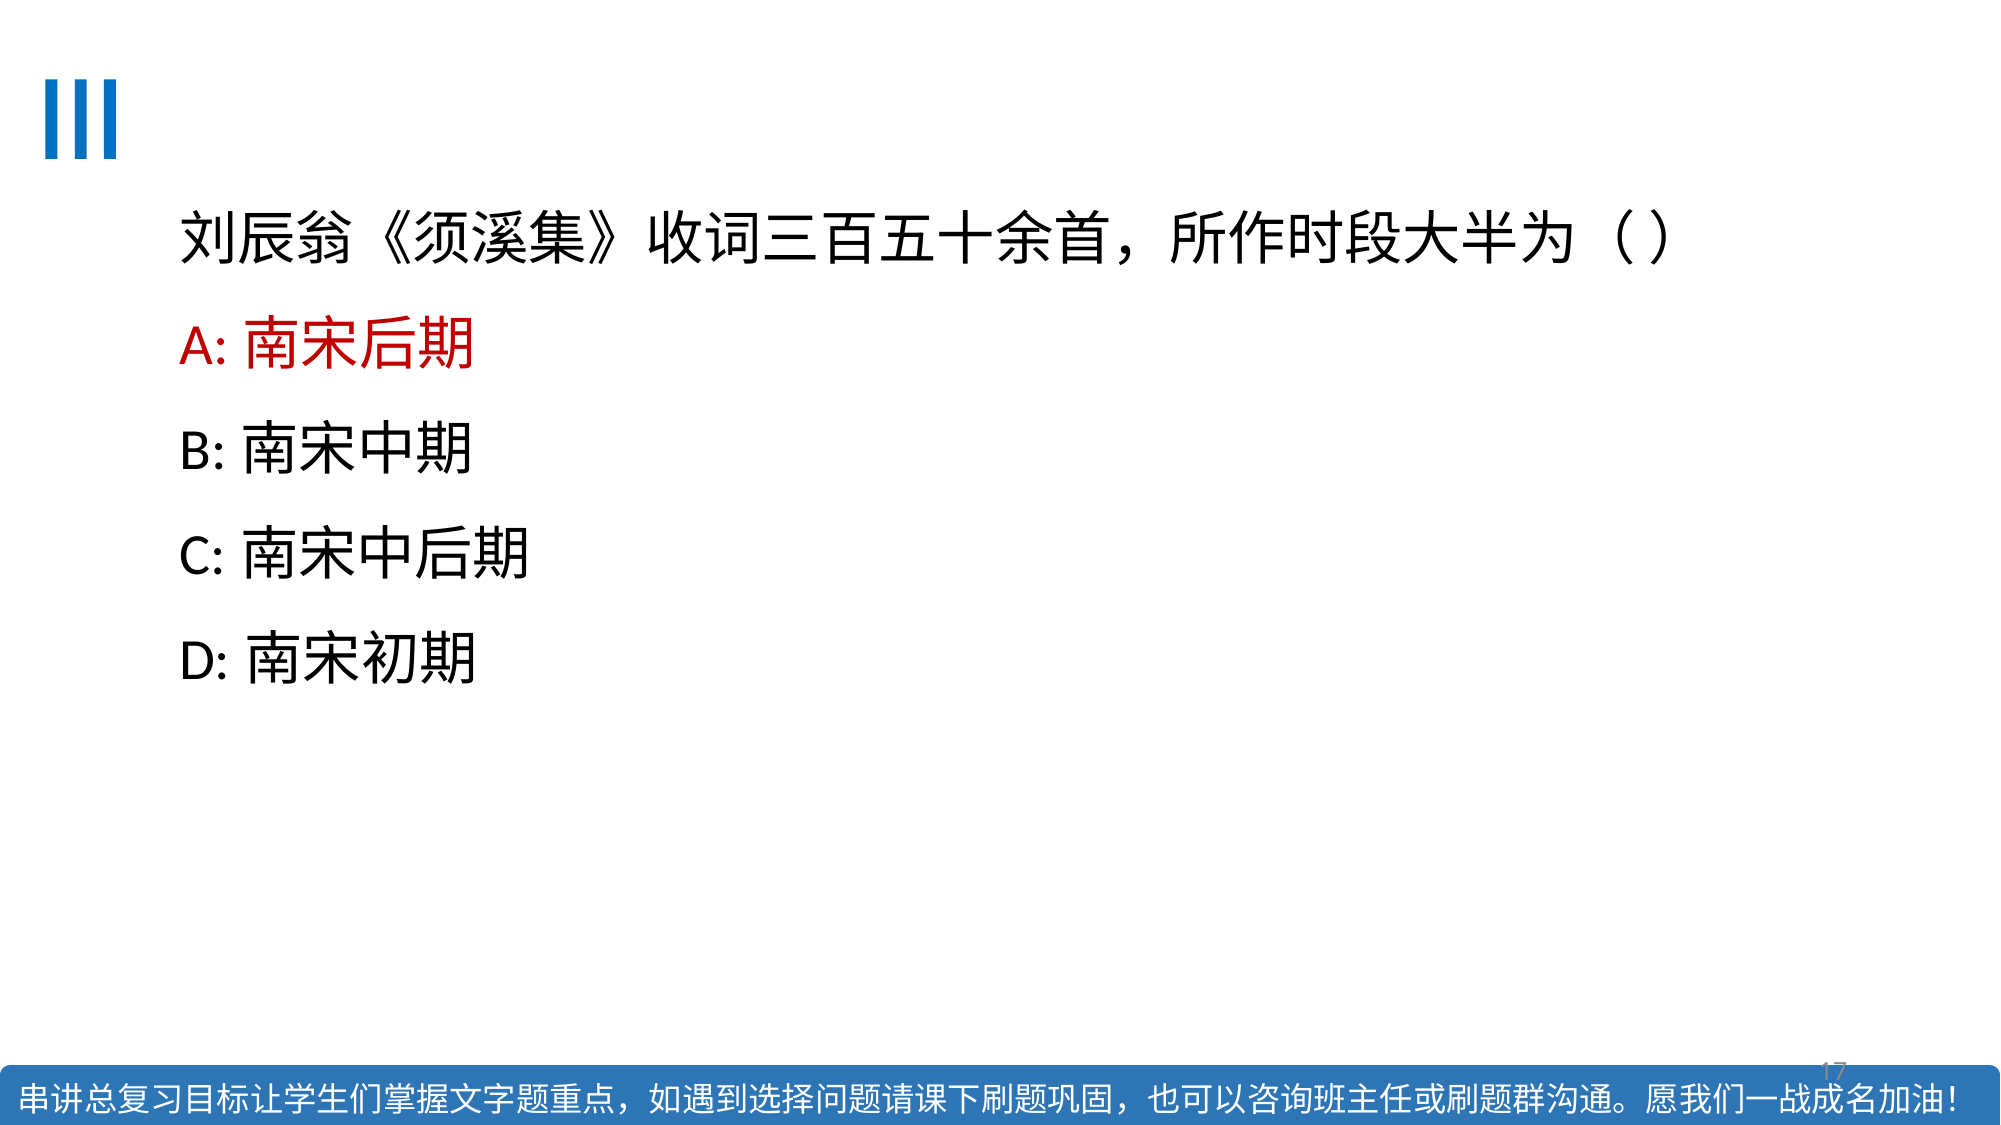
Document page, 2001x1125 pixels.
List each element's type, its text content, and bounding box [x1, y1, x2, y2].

text_box 刘辰翁《须溪集》收词三百五十余首，所作时段大半为（ ） A:南宋后期 B:南宋中期 C:南宋中后期 D:南宋初期 [164, 159, 1889, 699]
slide_number 17 [1412, 1042, 1863, 1103]
